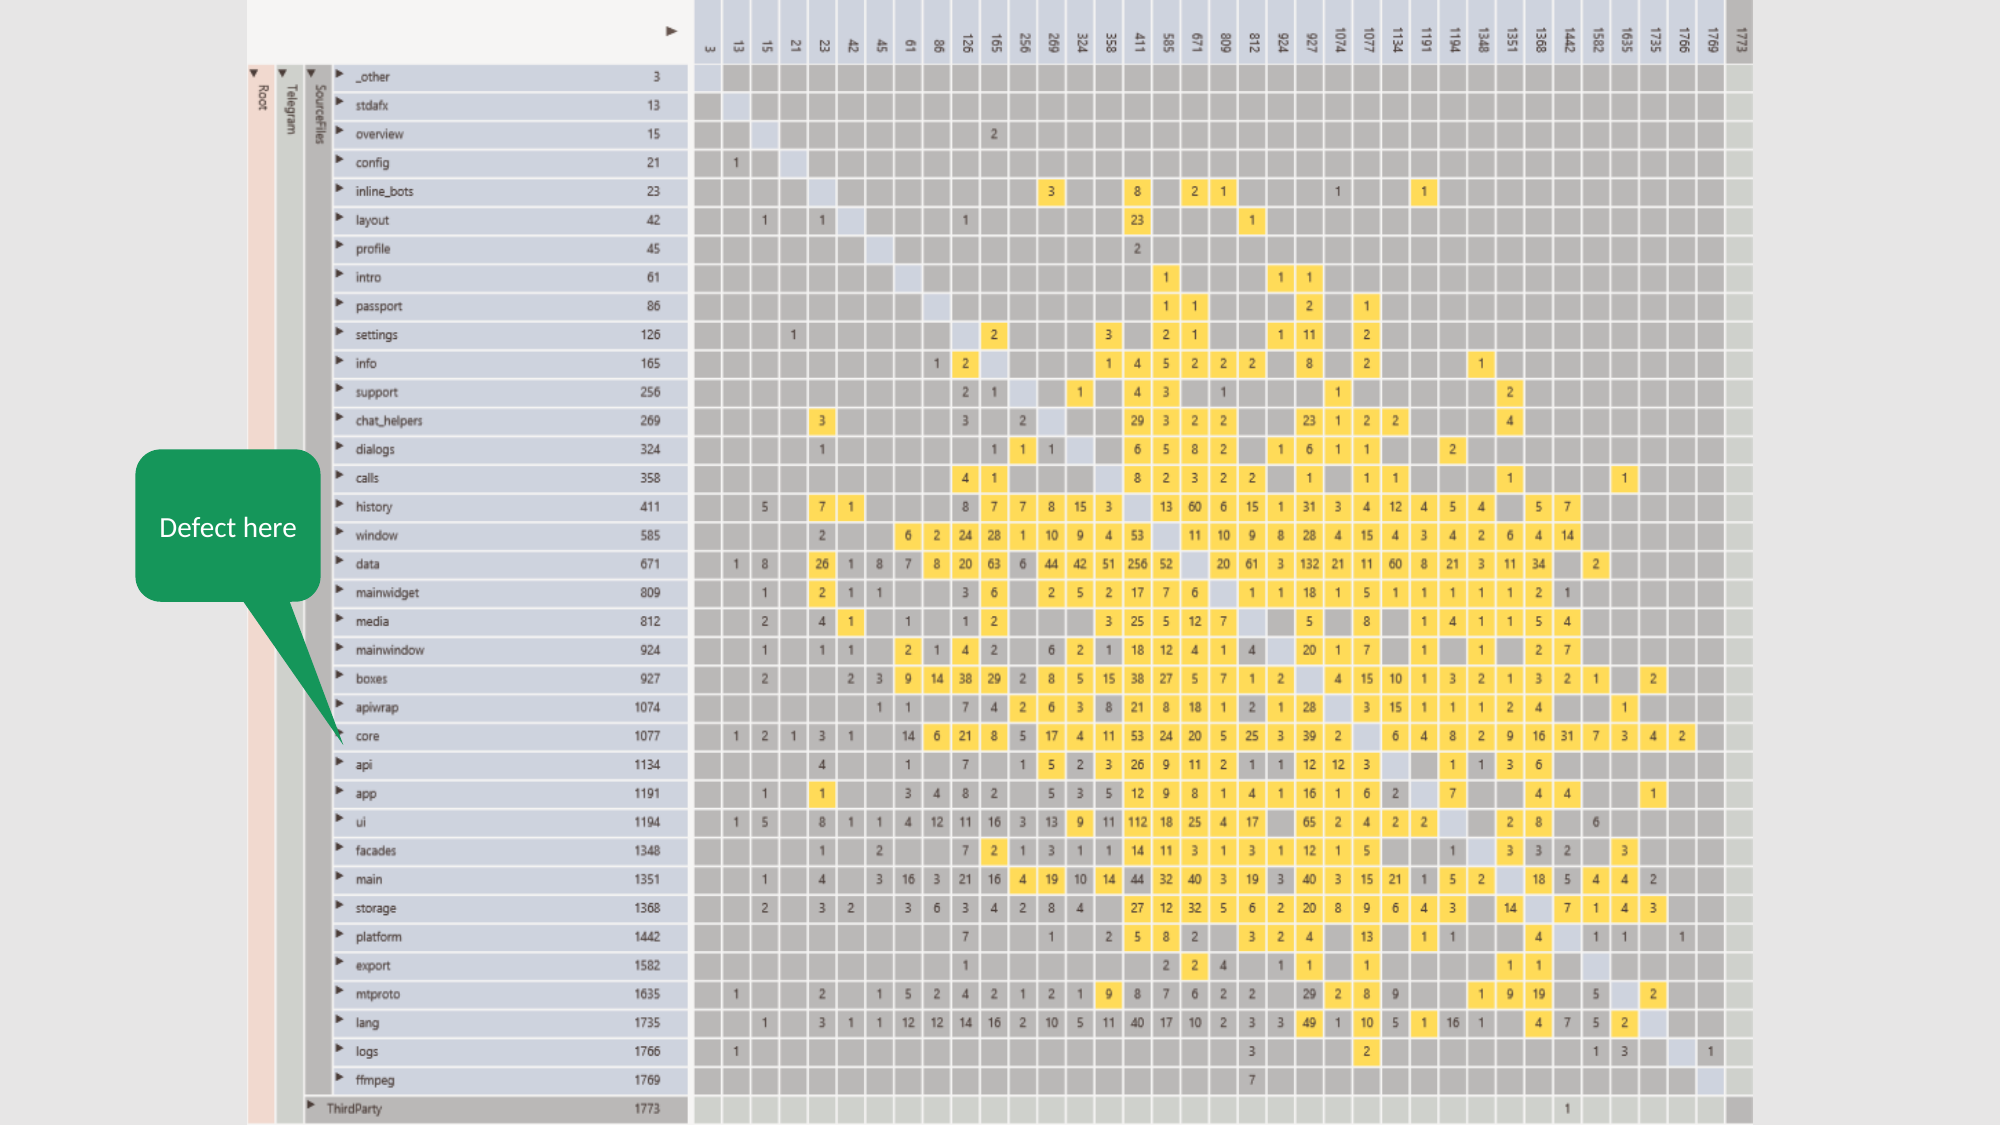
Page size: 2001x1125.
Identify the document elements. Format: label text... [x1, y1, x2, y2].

text_box Defect here [134, 448, 247, 608]
picture [247, 0, 1753, 1125]
